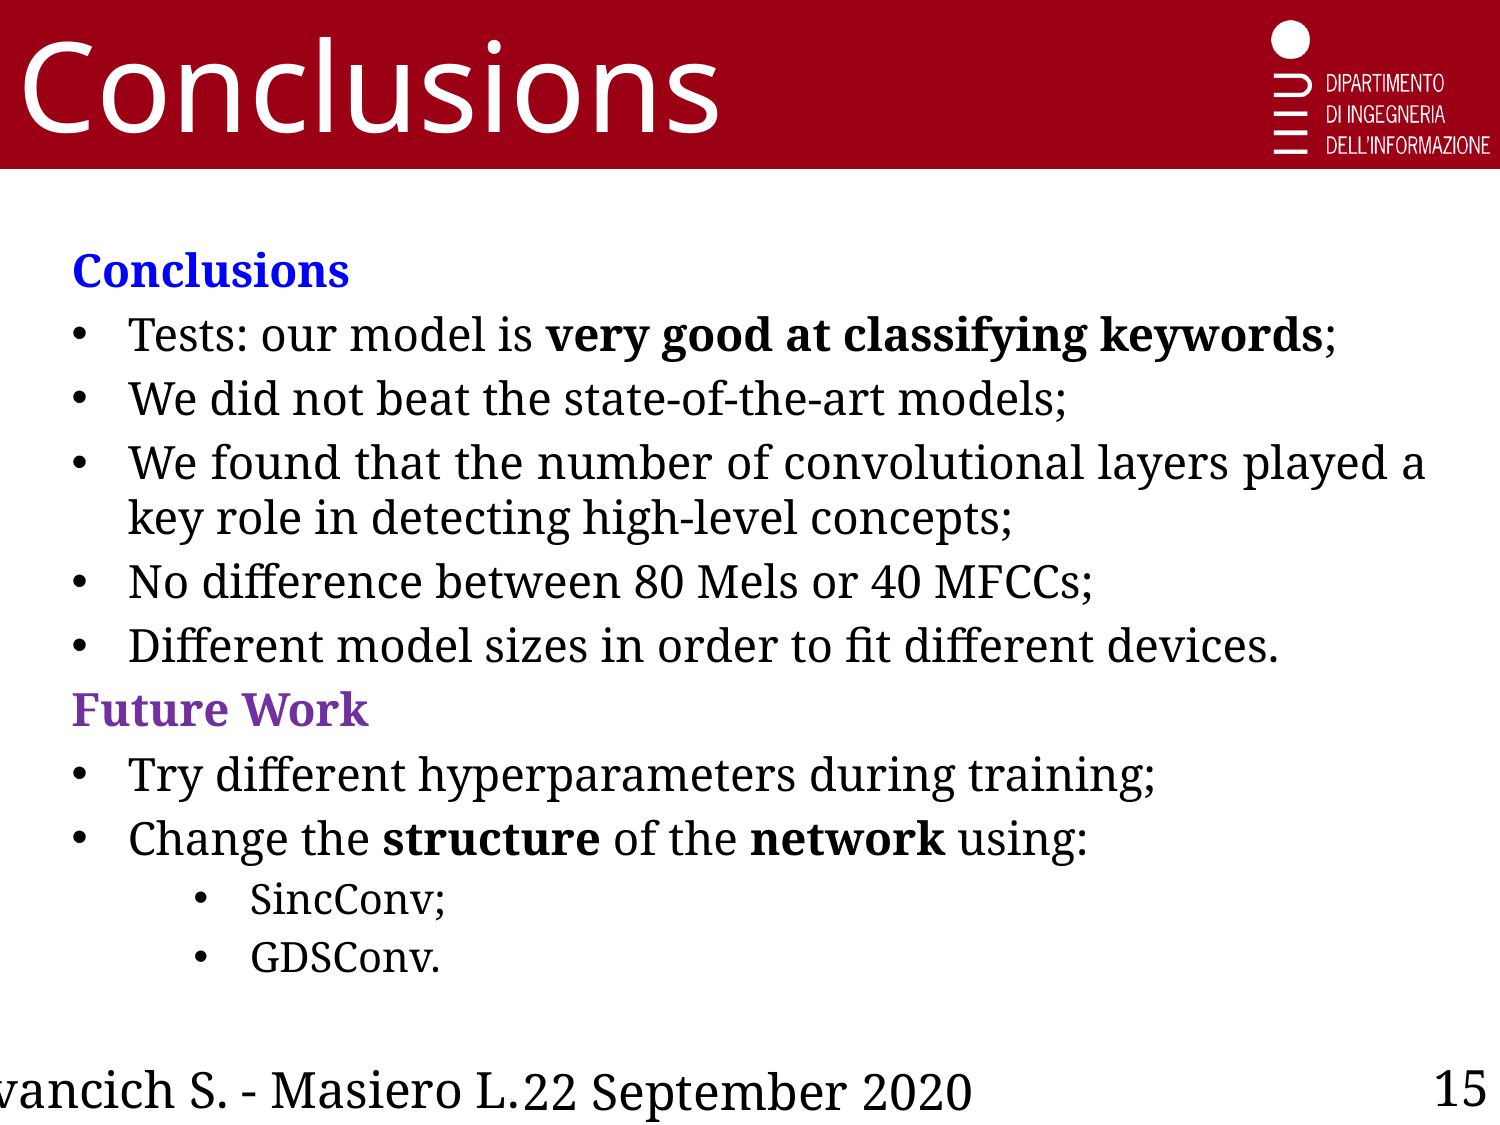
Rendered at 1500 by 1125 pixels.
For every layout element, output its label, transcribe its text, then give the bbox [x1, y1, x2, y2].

text_box Conclusions Tests: our model is very good at classifying keywords; We did not beat the state-of-the-art models; We found that the number of convolutional layers played a key role in detecting high-level concepts; No difference between 80 Mels or 40 MFCCs; Different model sizes in order to fit different devices. Future Work Try different hyperparameters during training; Change the structure of the network using: SincConv; GDSConv. [56, 233, 1444, 1067]
picture [1453, 20, 1490, 154]
text_box 15 [1418, 1049, 1500, 1124]
text_box Ivancich S. - Masiero L. [0, 1051, 507, 1125]
text_box Conclusions [2, 0, 1453, 167]
text_box 22 September 2020 [507, 1067, 989, 1125]
